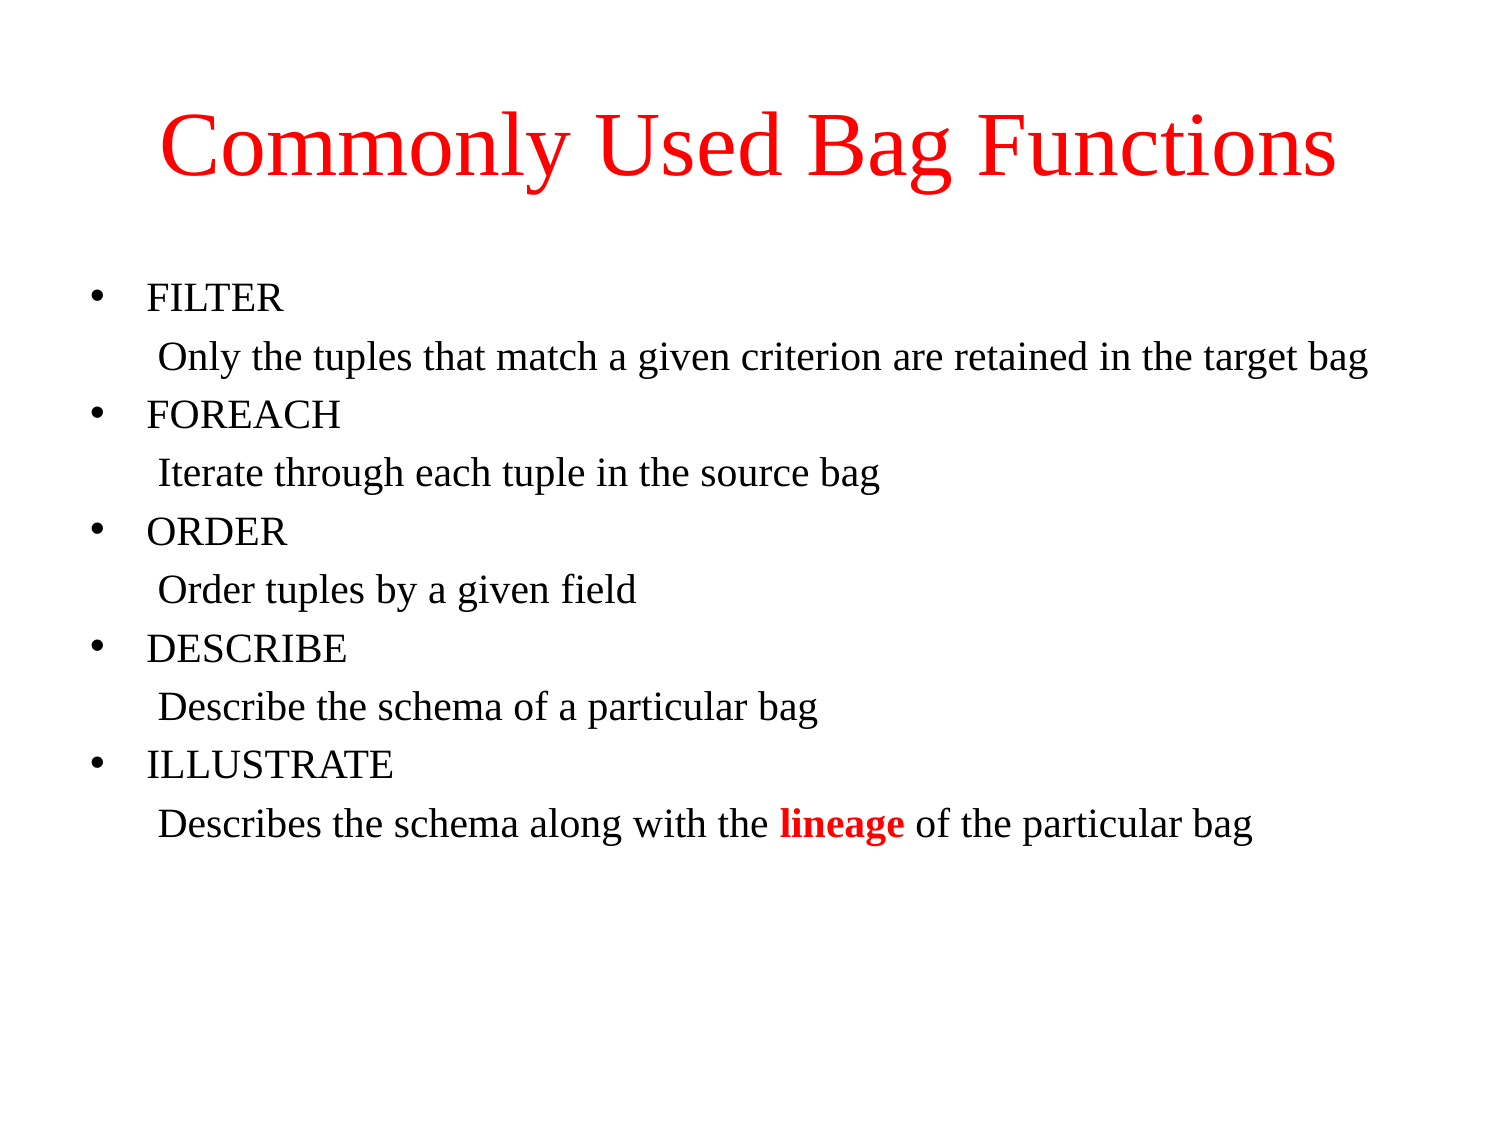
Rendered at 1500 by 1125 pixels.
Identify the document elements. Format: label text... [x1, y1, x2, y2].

title Commonly Used Bag Functions [75, 45, 1425, 233]
list FILTER Only the tuples that match a given criterion are retained in the target bag FOREACH Iterate through each tuple in the source bag ORDER Order tuples by a given field DESCRIBE Describe the schema of a particular bag ILLUSTRATE Describes the schema along with the lineage of the particular bag [75, 262, 1425, 1005]
